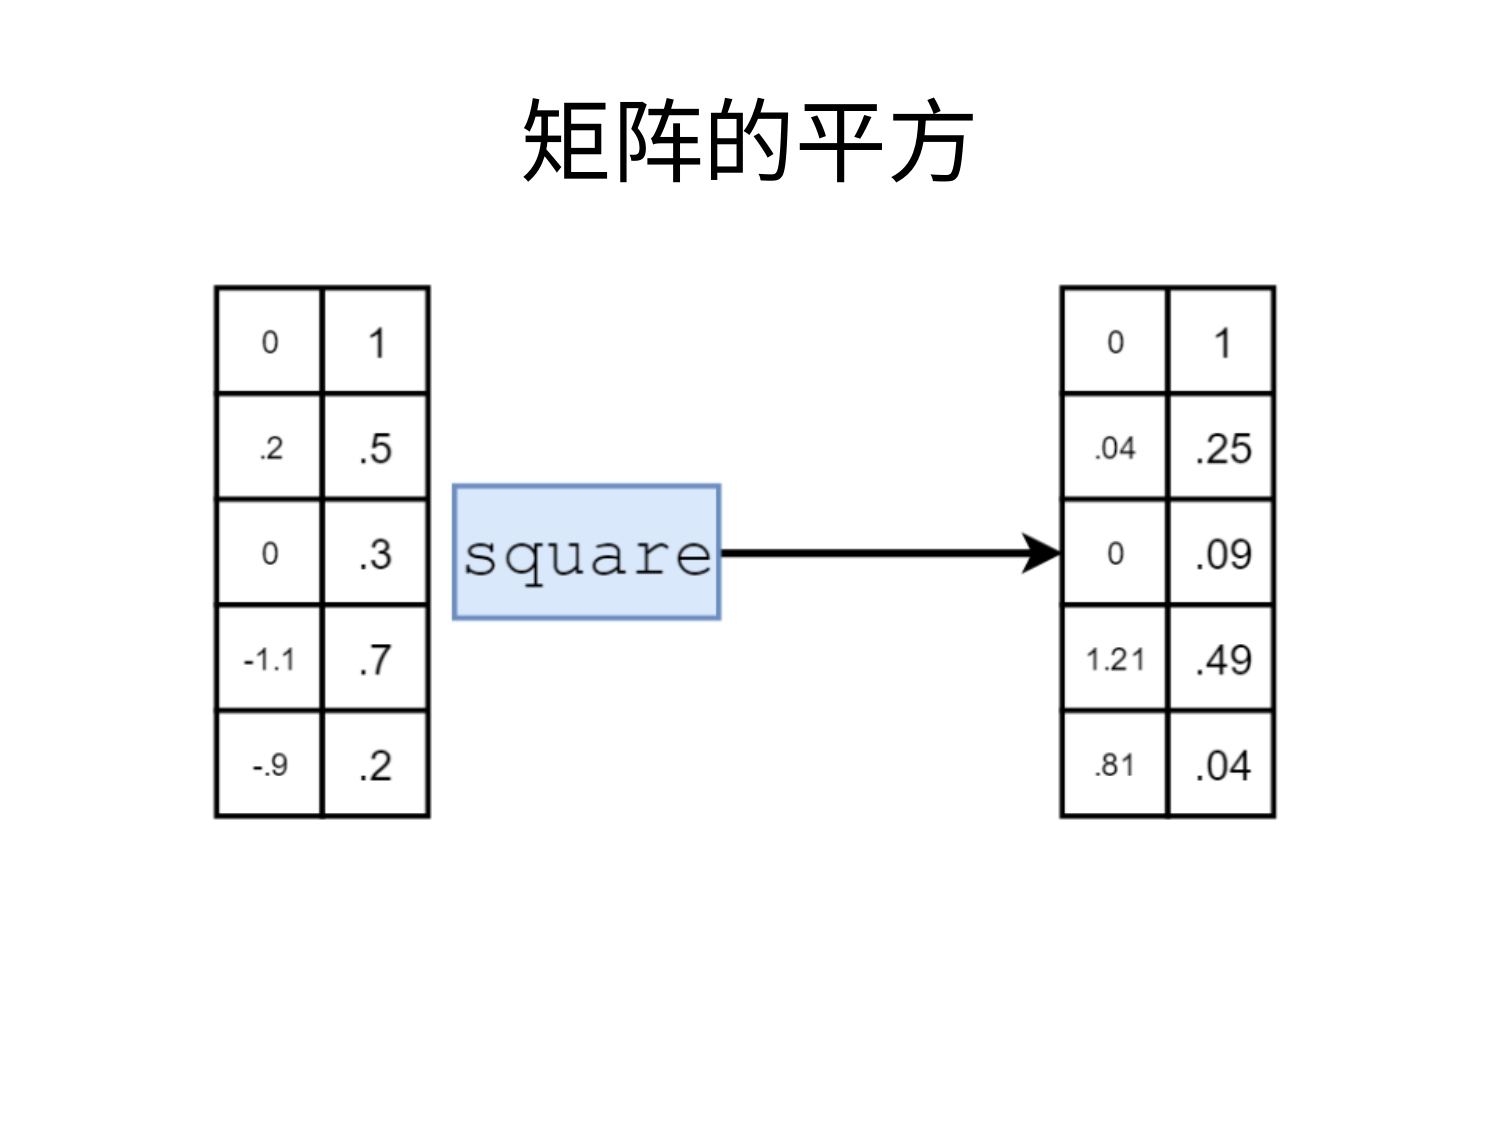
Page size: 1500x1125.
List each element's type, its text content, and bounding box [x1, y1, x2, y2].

picture [162, 227, 1337, 898]
title 矩阵的平方 [75, 45, 1425, 233]
